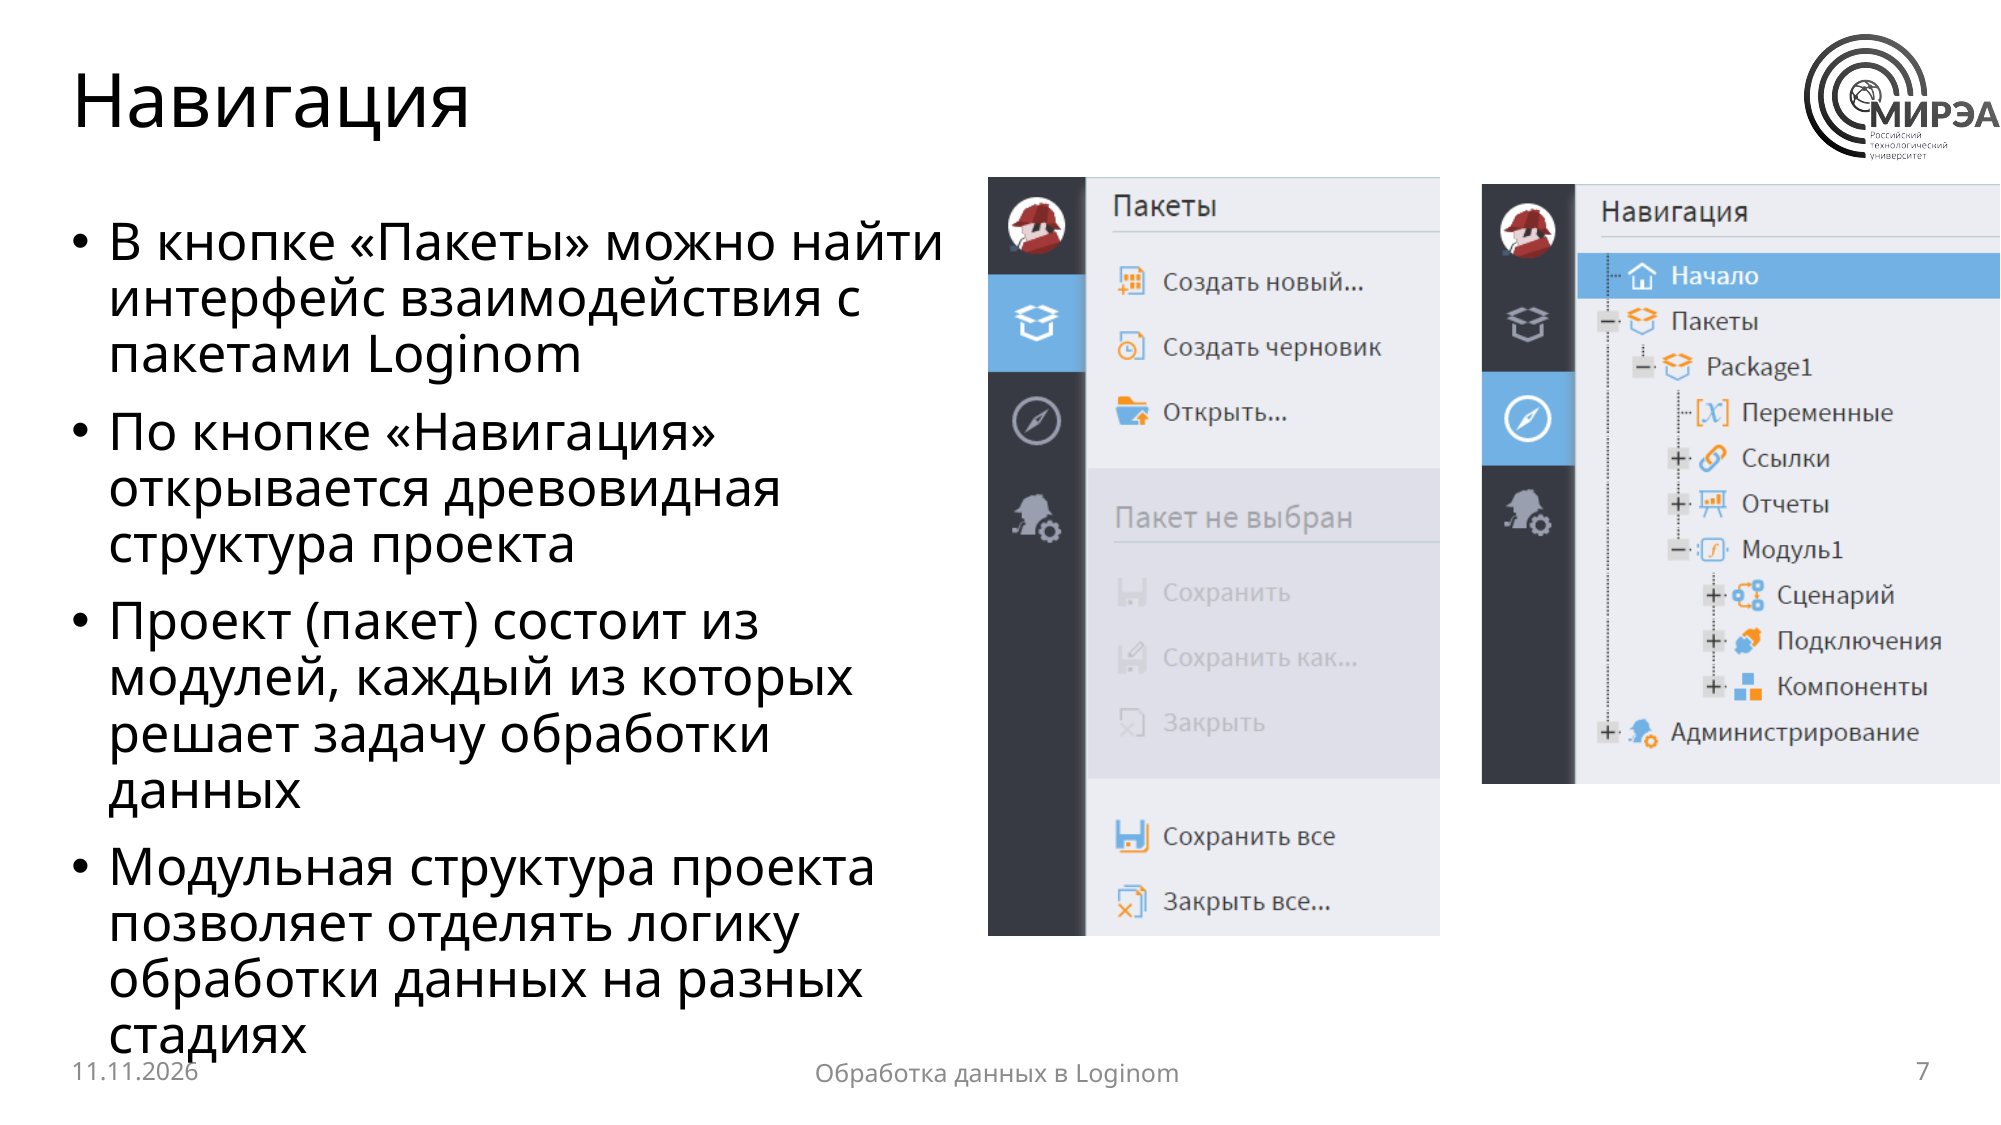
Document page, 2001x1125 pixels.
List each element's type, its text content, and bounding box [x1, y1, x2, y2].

list В кнопке «Пакеты» можно найти интерфейс взаимодействия с пакетами Loginom По кнопке «Навигация» открывается древовидная структура проекта Проект (пакет) состоит из модулей, каждый из которых решает задачу обработки данных Модульная структура проекта позволяет отделять логику обработки данных на разных стадиях [56, 208, 989, 1023]
title Навигация [56, 22, 1792, 185]
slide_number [56, 1042, 507, 1103]
picture [988, 177, 1440, 936]
slide_number 7 [1494, 1042, 1945, 1103]
picture [1804, 34, 2000, 161]
footer Обработка данных в Loginom [572, 1042, 1423, 1103]
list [1481, 184, 2000, 785]
